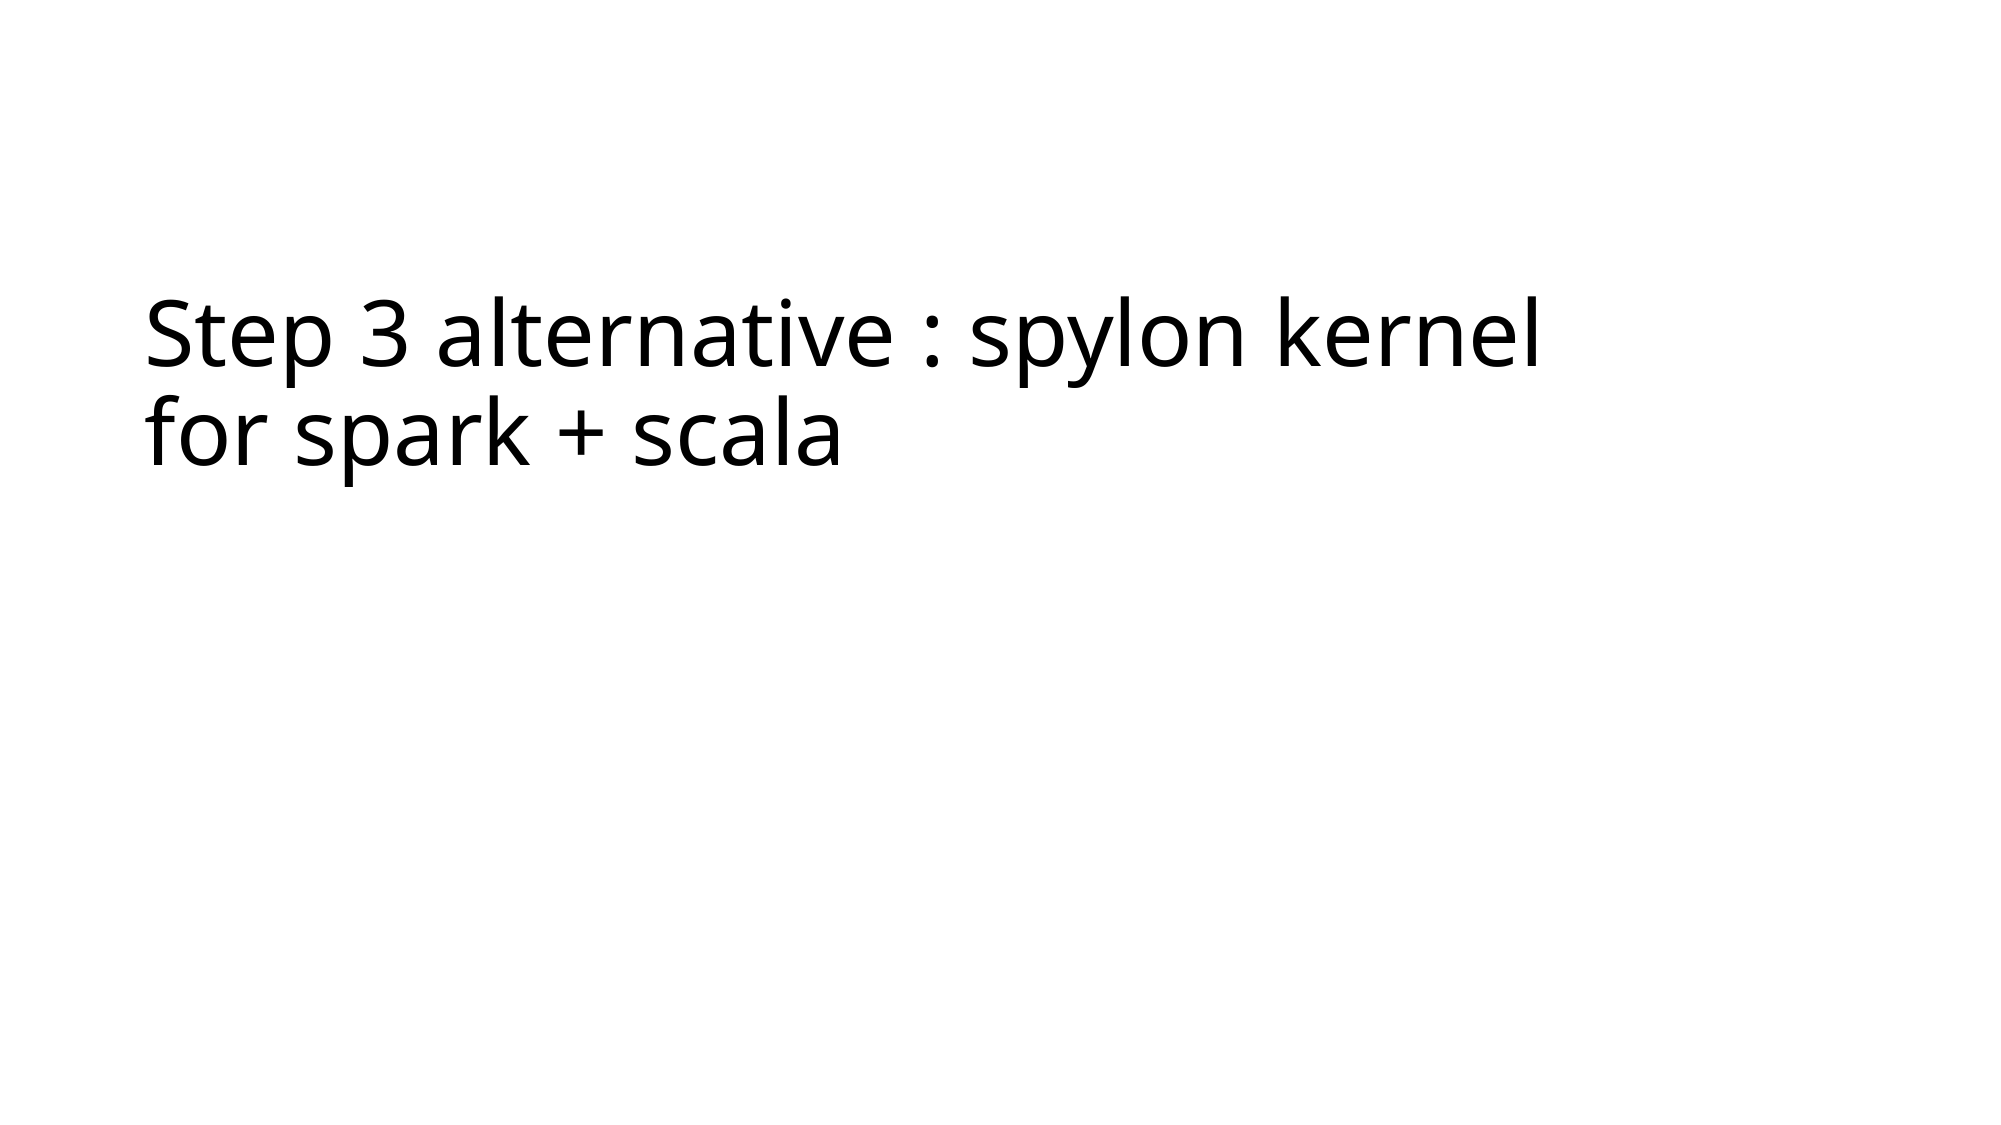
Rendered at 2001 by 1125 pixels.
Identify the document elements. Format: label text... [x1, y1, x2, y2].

title Step 3 alternative : spylon kernel for spark + scala [129, 304, 1861, 578]
